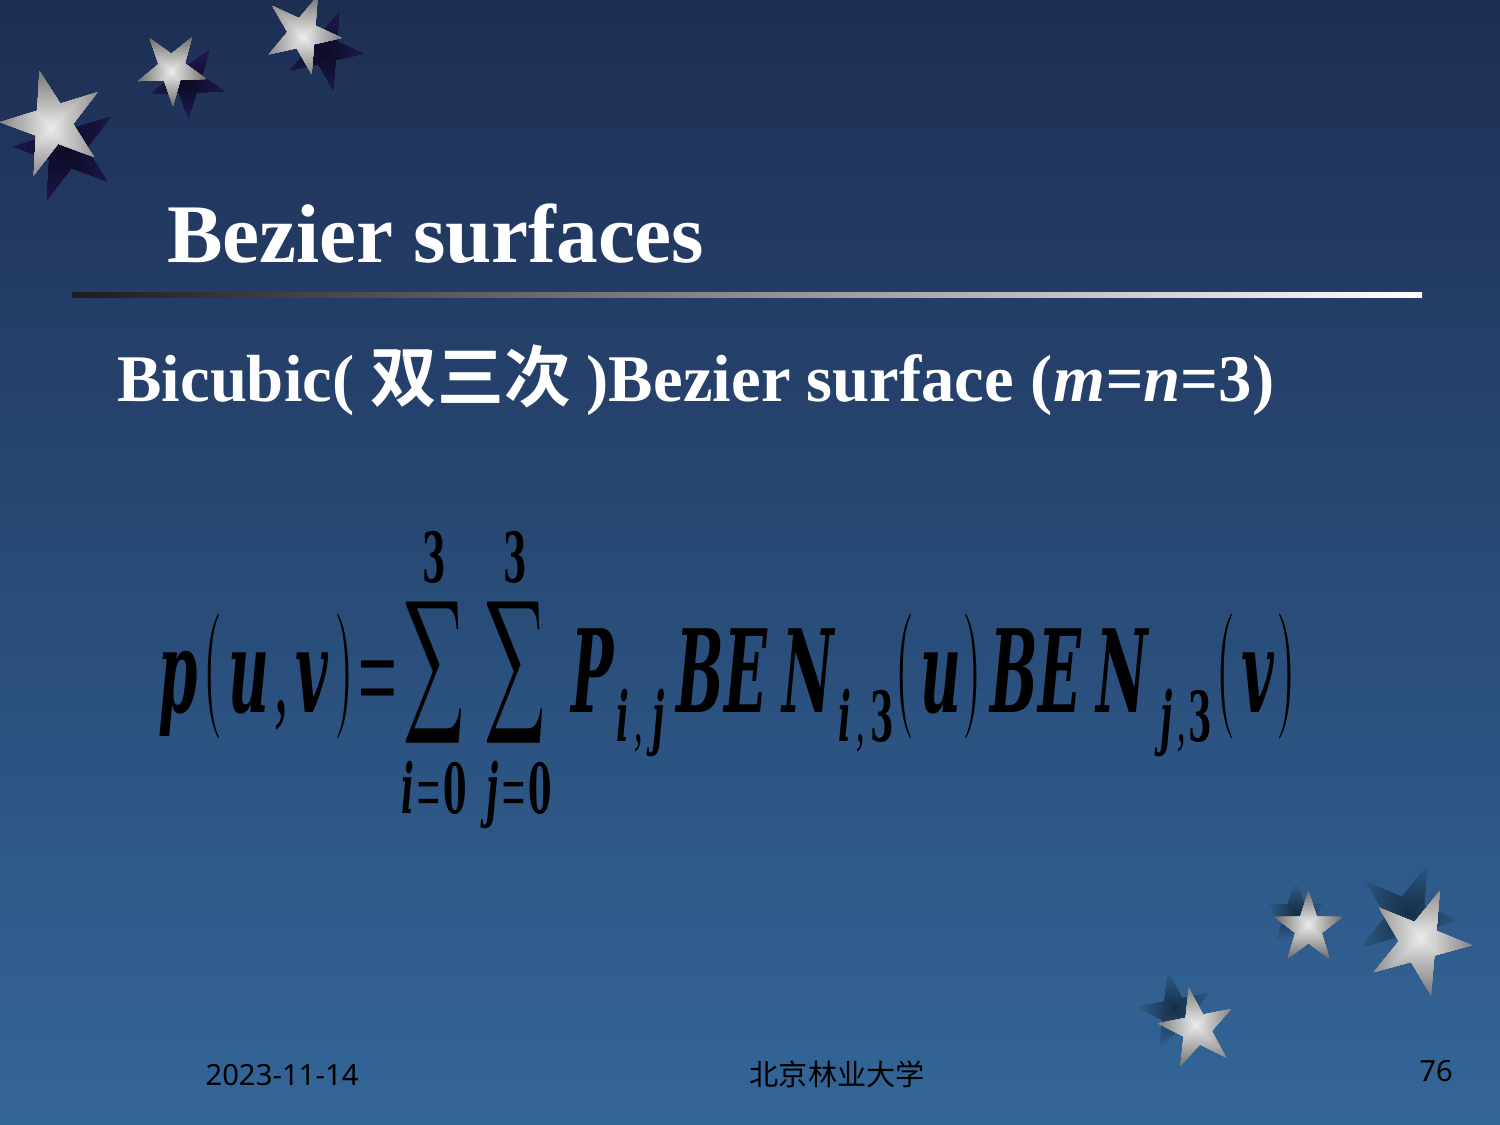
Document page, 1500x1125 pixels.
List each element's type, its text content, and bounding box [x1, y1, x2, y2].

footer 北京林业大学 [600, 1024, 1075, 1100]
slide_number 76 [1155, 1024, 1468, 1100]
text_box Bicubic(双三次)Bezier surface (m=n=3) [102, 321, 1378, 423]
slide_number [190, 1024, 504, 1100]
title Bezier surfaces [152, 47, 1431, 287]
